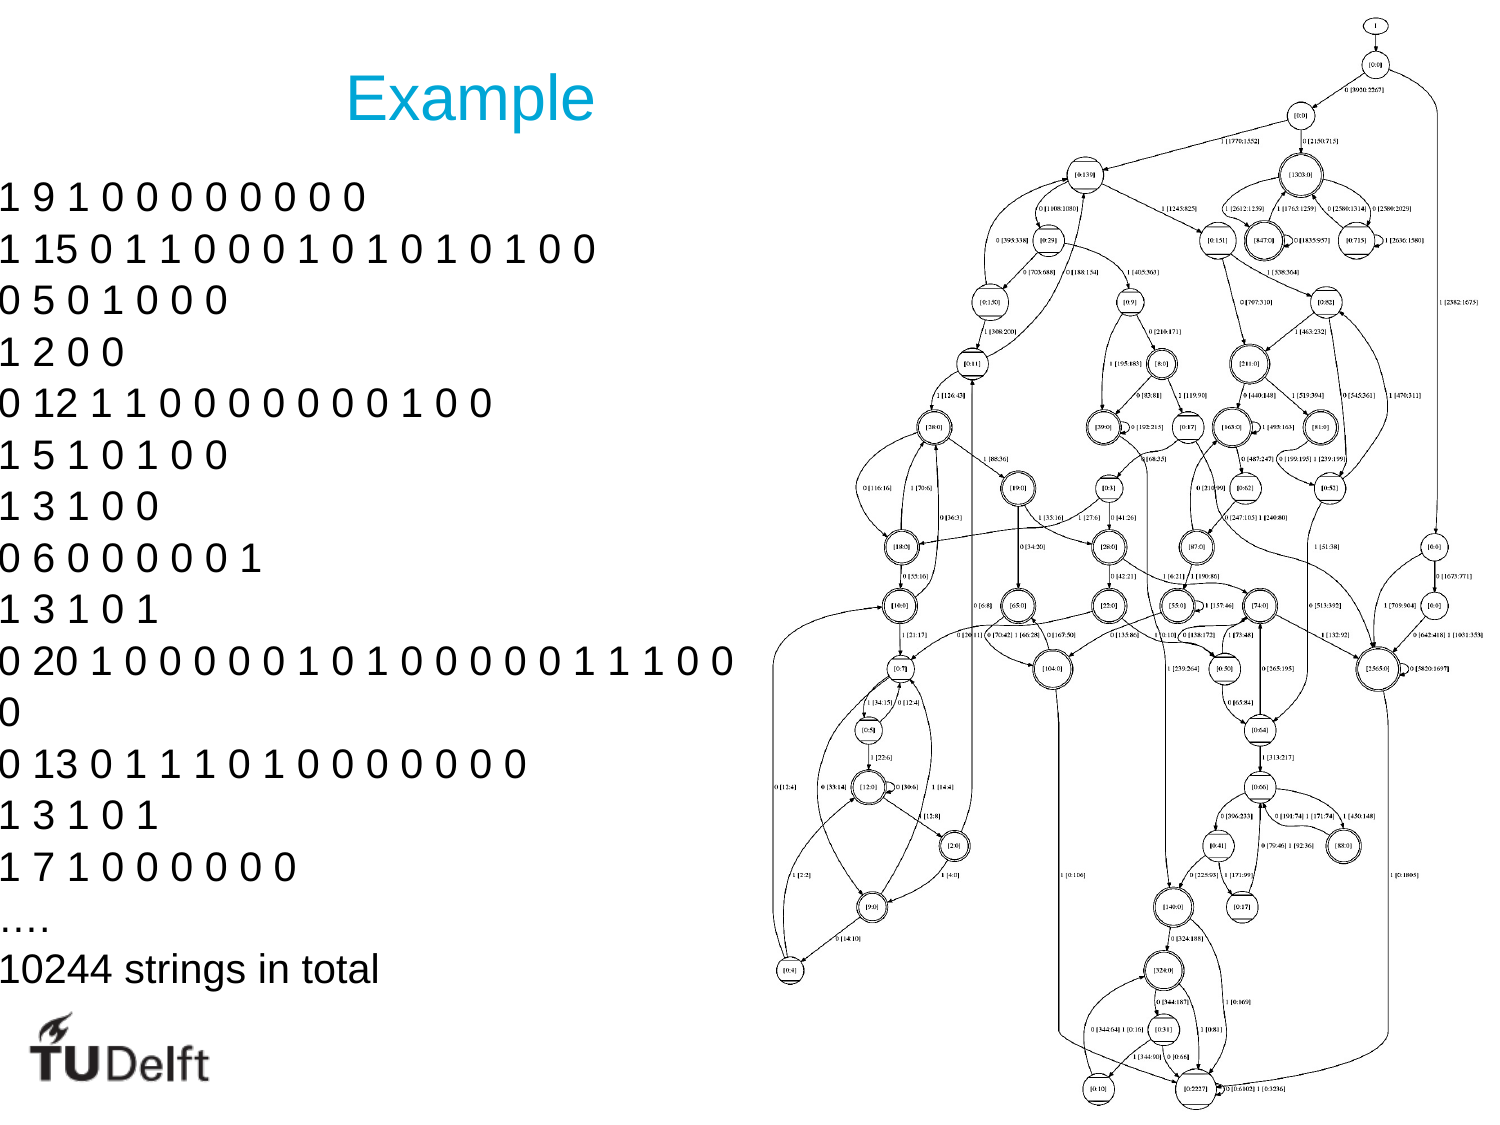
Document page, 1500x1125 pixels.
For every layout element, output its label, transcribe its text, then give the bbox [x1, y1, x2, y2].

title Example [345, 55, 638, 168]
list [648, 0, 1500, 1125]
list 1 9 1 0 0 0 0 0 0 0 0 1 15 0 1 1 0 0 0 1 0 1 0 1 0 1 0 0 0 5 0 1 0 0 0 1 2 0 0 0 12 1 1 0 0 0 0 0 0 0 1 0 0 1 5 1 0 1 0 0 1 3 1 0 0 0 6 0 0 0 0 0 1 1 3 1 0 1 0 20 1 0 0 0 0 0 1 0 1 0 0 0 0 0 1 1 1 0 0 0 0 13 0 1 1 1 0 1 0 0 0 0 0 0 0 1 3 1 0 1 1 7 1 0 0 0 0 0 0 …. 10244 strings in total [0, 168, 638, 994]
